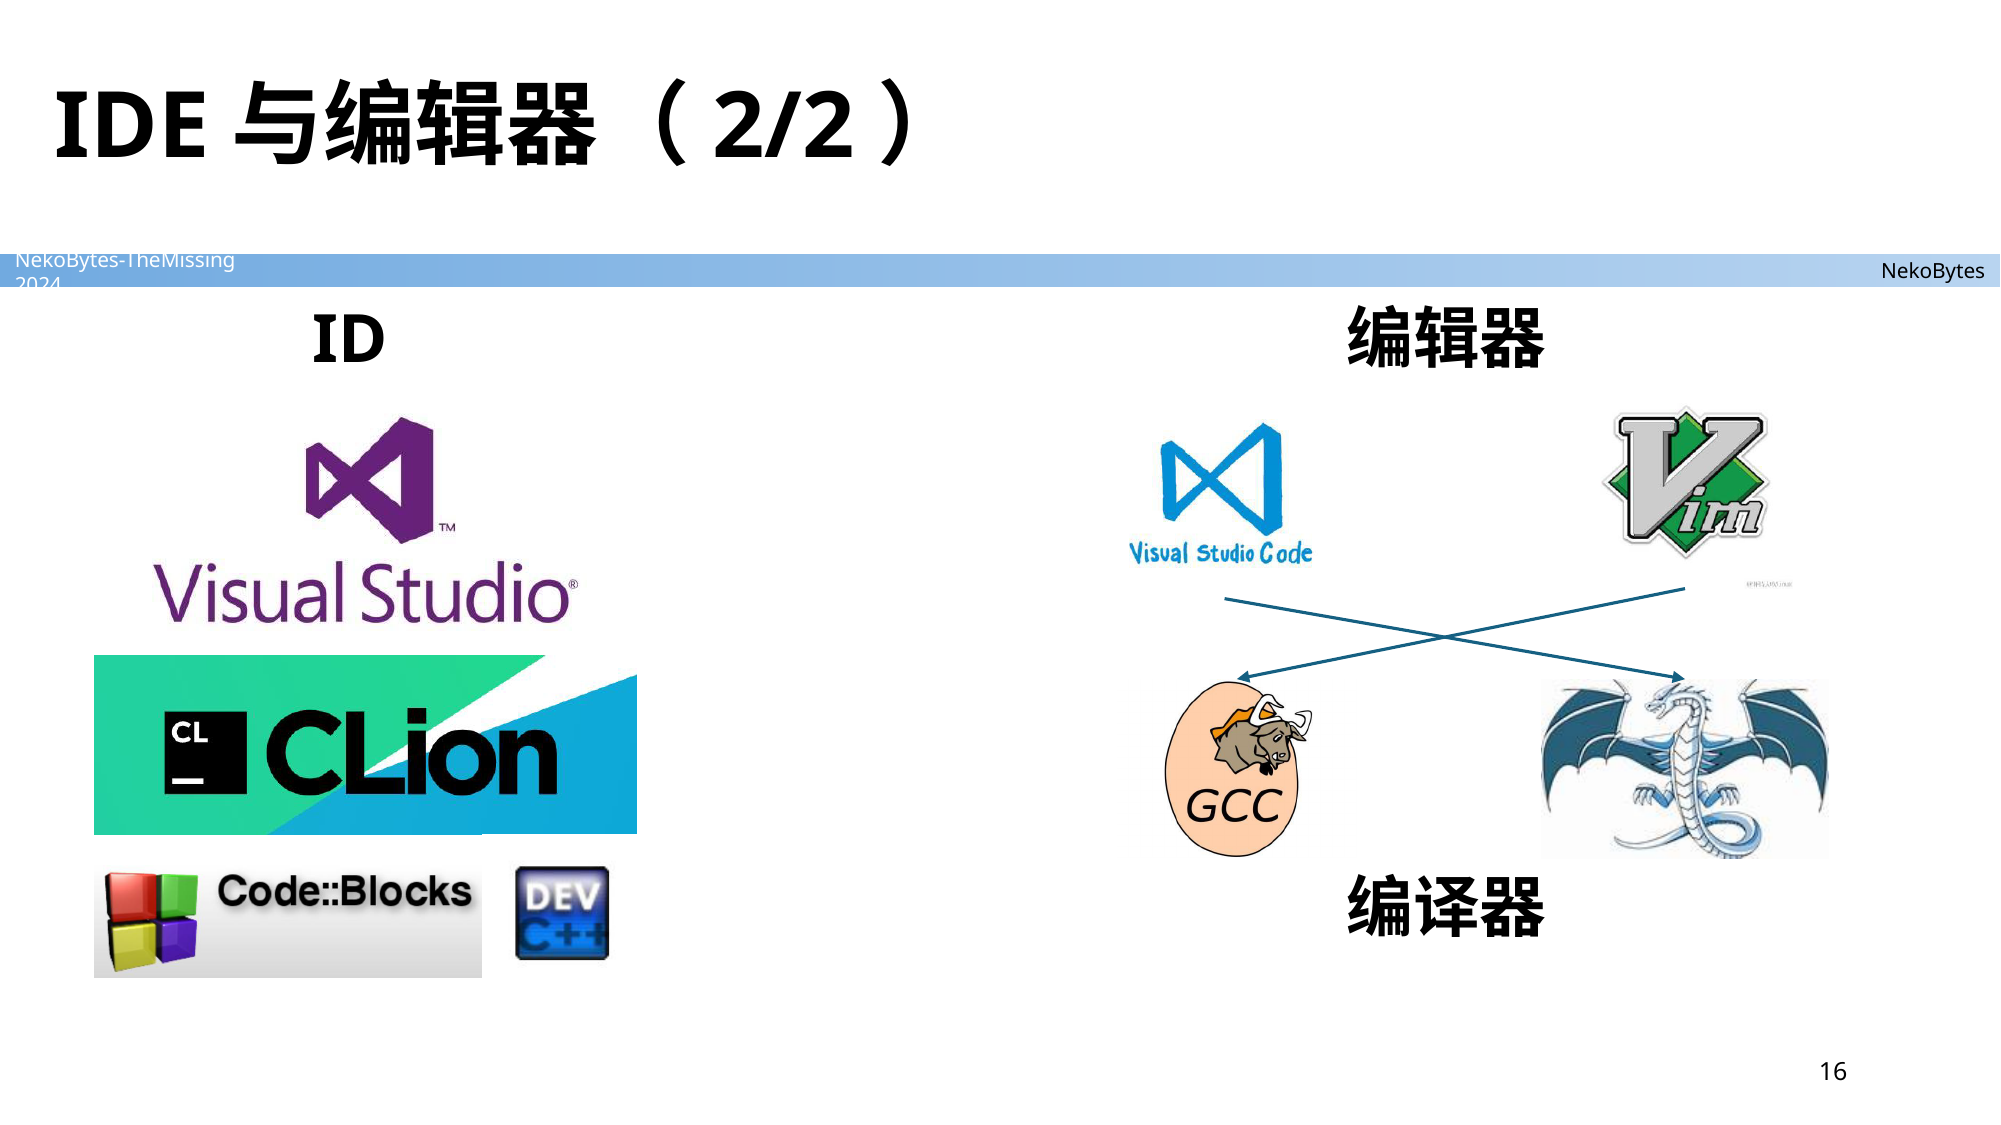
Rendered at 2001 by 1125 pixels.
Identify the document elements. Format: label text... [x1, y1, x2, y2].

text_box 编辑器 [1331, 288, 1578, 384]
picture [93, 835, 637, 979]
picture [488, 735, 498, 740]
picture [1540, 678, 1830, 860]
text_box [1224, 598, 1236, 680]
title IDE与编辑器（2/2） [39, 19, 1765, 237]
picture [1116, 383, 1333, 600]
picture [1116, 678, 1357, 859]
text_box IDE [297, 288, 434, 383]
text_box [1236, 588, 1686, 680]
text_box 编译器 [1331, 857, 1578, 953]
picture [1577, 373, 1793, 590]
picture [93, 383, 637, 835]
slide_number 16 [1412, 1042, 1863, 1103]
